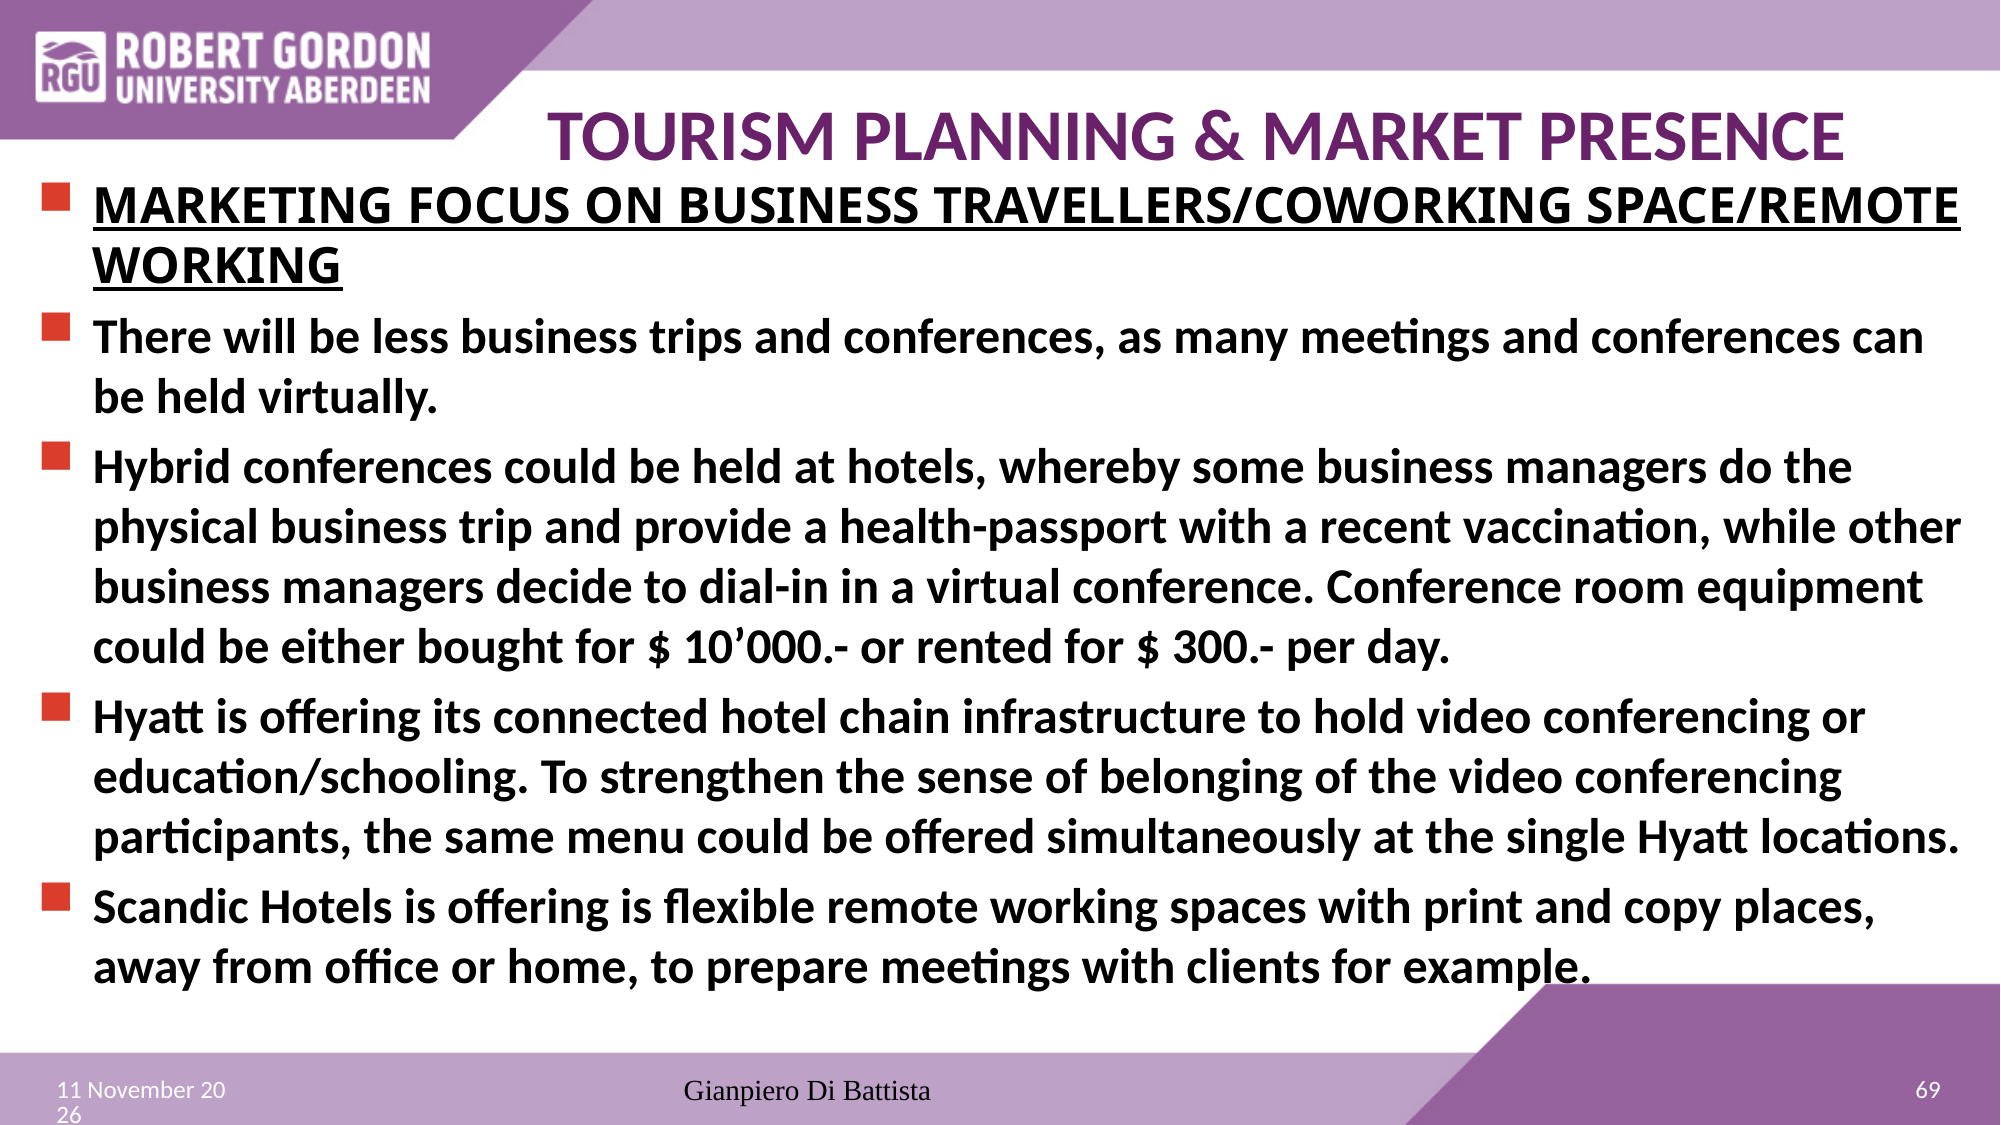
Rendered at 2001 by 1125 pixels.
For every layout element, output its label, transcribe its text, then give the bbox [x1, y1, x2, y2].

footer Gianpiero Di Battista [284, 1058, 1330, 1119]
picture [0, 0, 2000, 1125]
text_box MARKETING FOCUS ON BUSINESS TRAVELLERS/COWORKING SPACE/REMOTE WORKING There will be less business trips and conferences, as many meetings and conferences can be held virtually. Hybrid conferences could be held at hotels, whereby some business managers do the physical business trip and provide a health-passport with a recent vaccination, while other business managers decide to dial-in in a virtual conference. Conference room equipment could be either bought for $ 10’000.- or rented for $ 300.- per day. Hyatt is offering its connected hotel chain infrastructure to hold video conferencing or education/schooling. To strengthen the sense of belonging of the video conferencing participants, the same menu could be offered simultaneously at the single Hyatt locations. Scandic Hotels is offering is flexible remote working spaces with print and copy places, away from office or home, to prepare meetings with clients for example. [21, 165, 1978, 909]
title TOURISM PLANNING & MARKET PRESENCE [532, 89, 1956, 165]
slide_number 69 [1412, 1058, 1956, 1119]
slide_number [41, 1058, 250, 1119]
